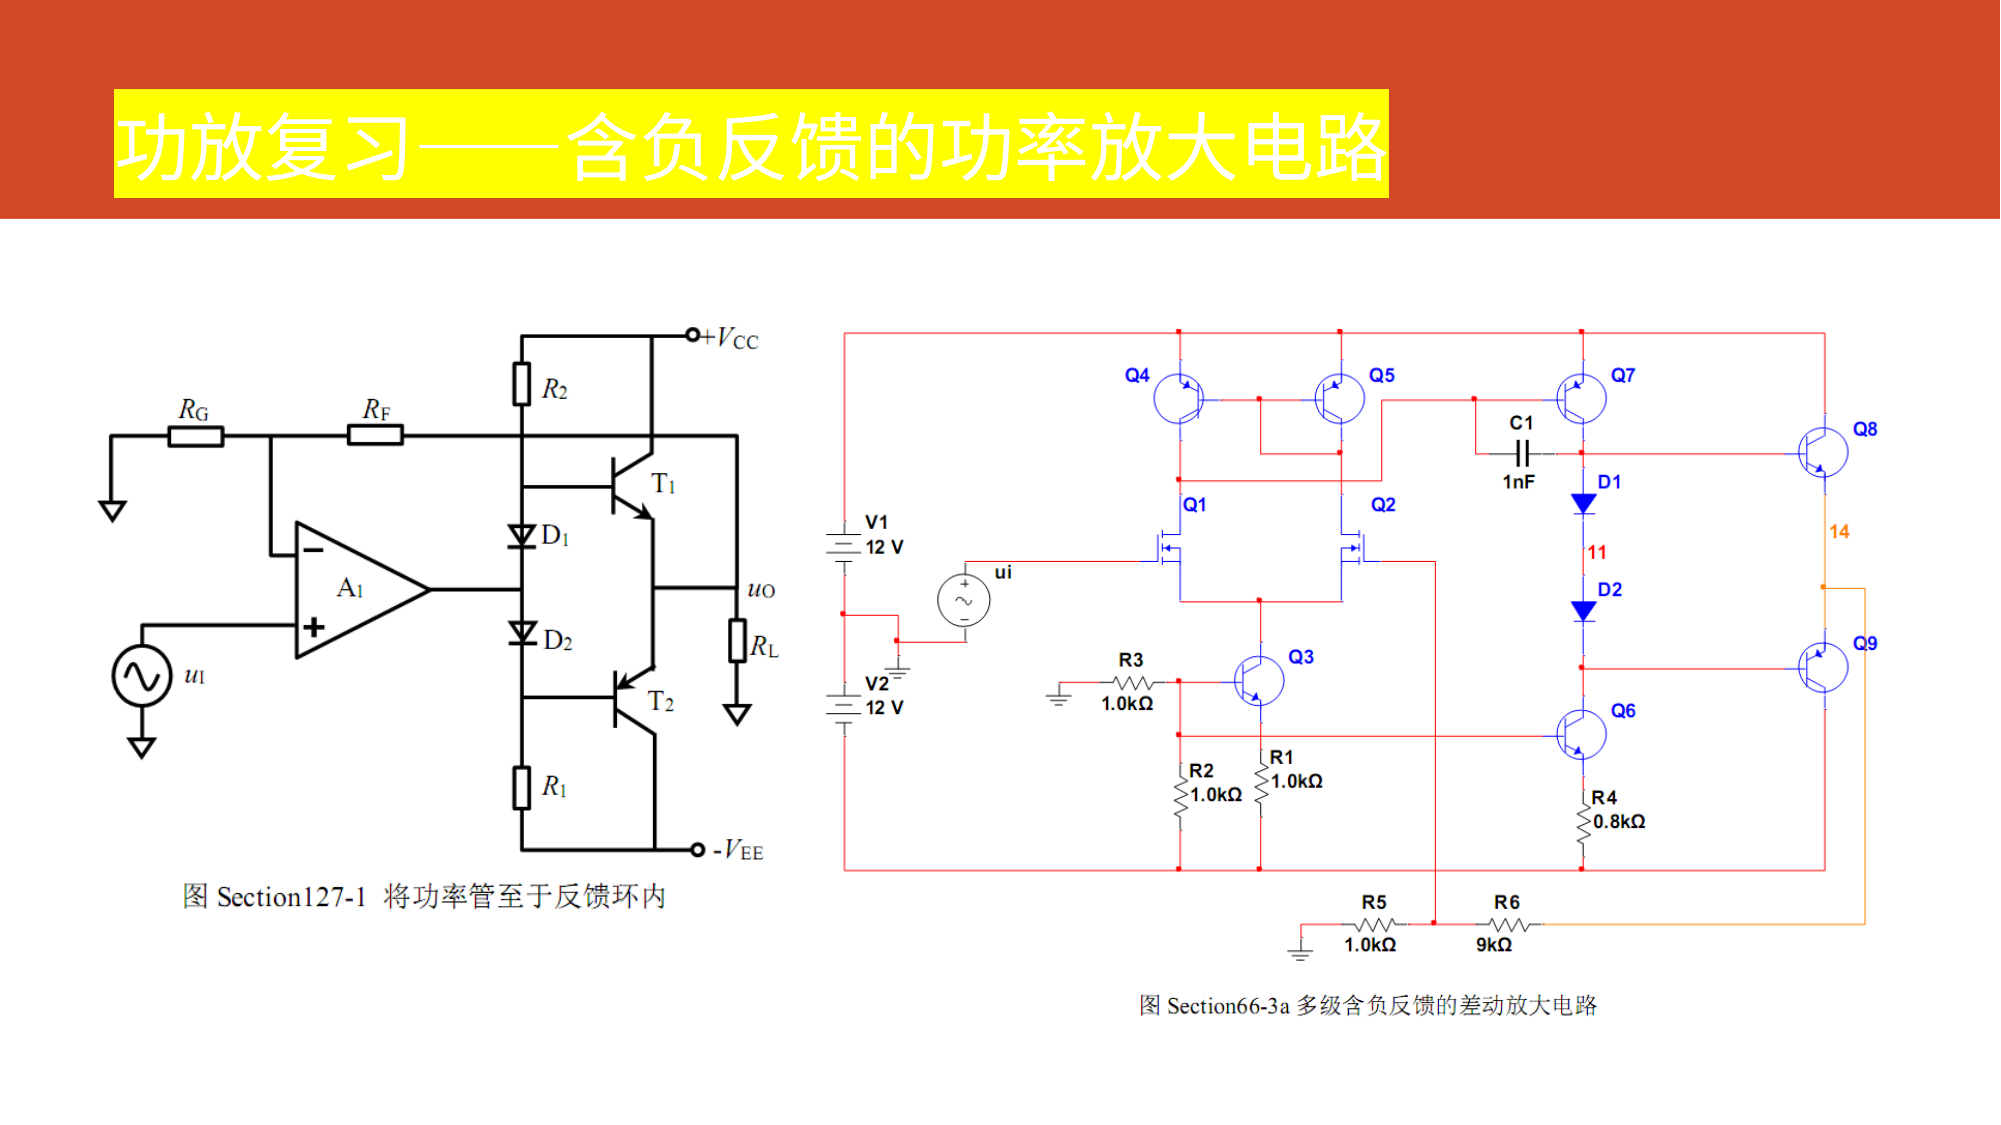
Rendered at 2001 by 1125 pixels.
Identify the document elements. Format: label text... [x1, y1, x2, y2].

picture [72, 283, 1923, 1029]
title 功放复习——含负反馈的功率放大电路 [99, 0, 1863, 199]
